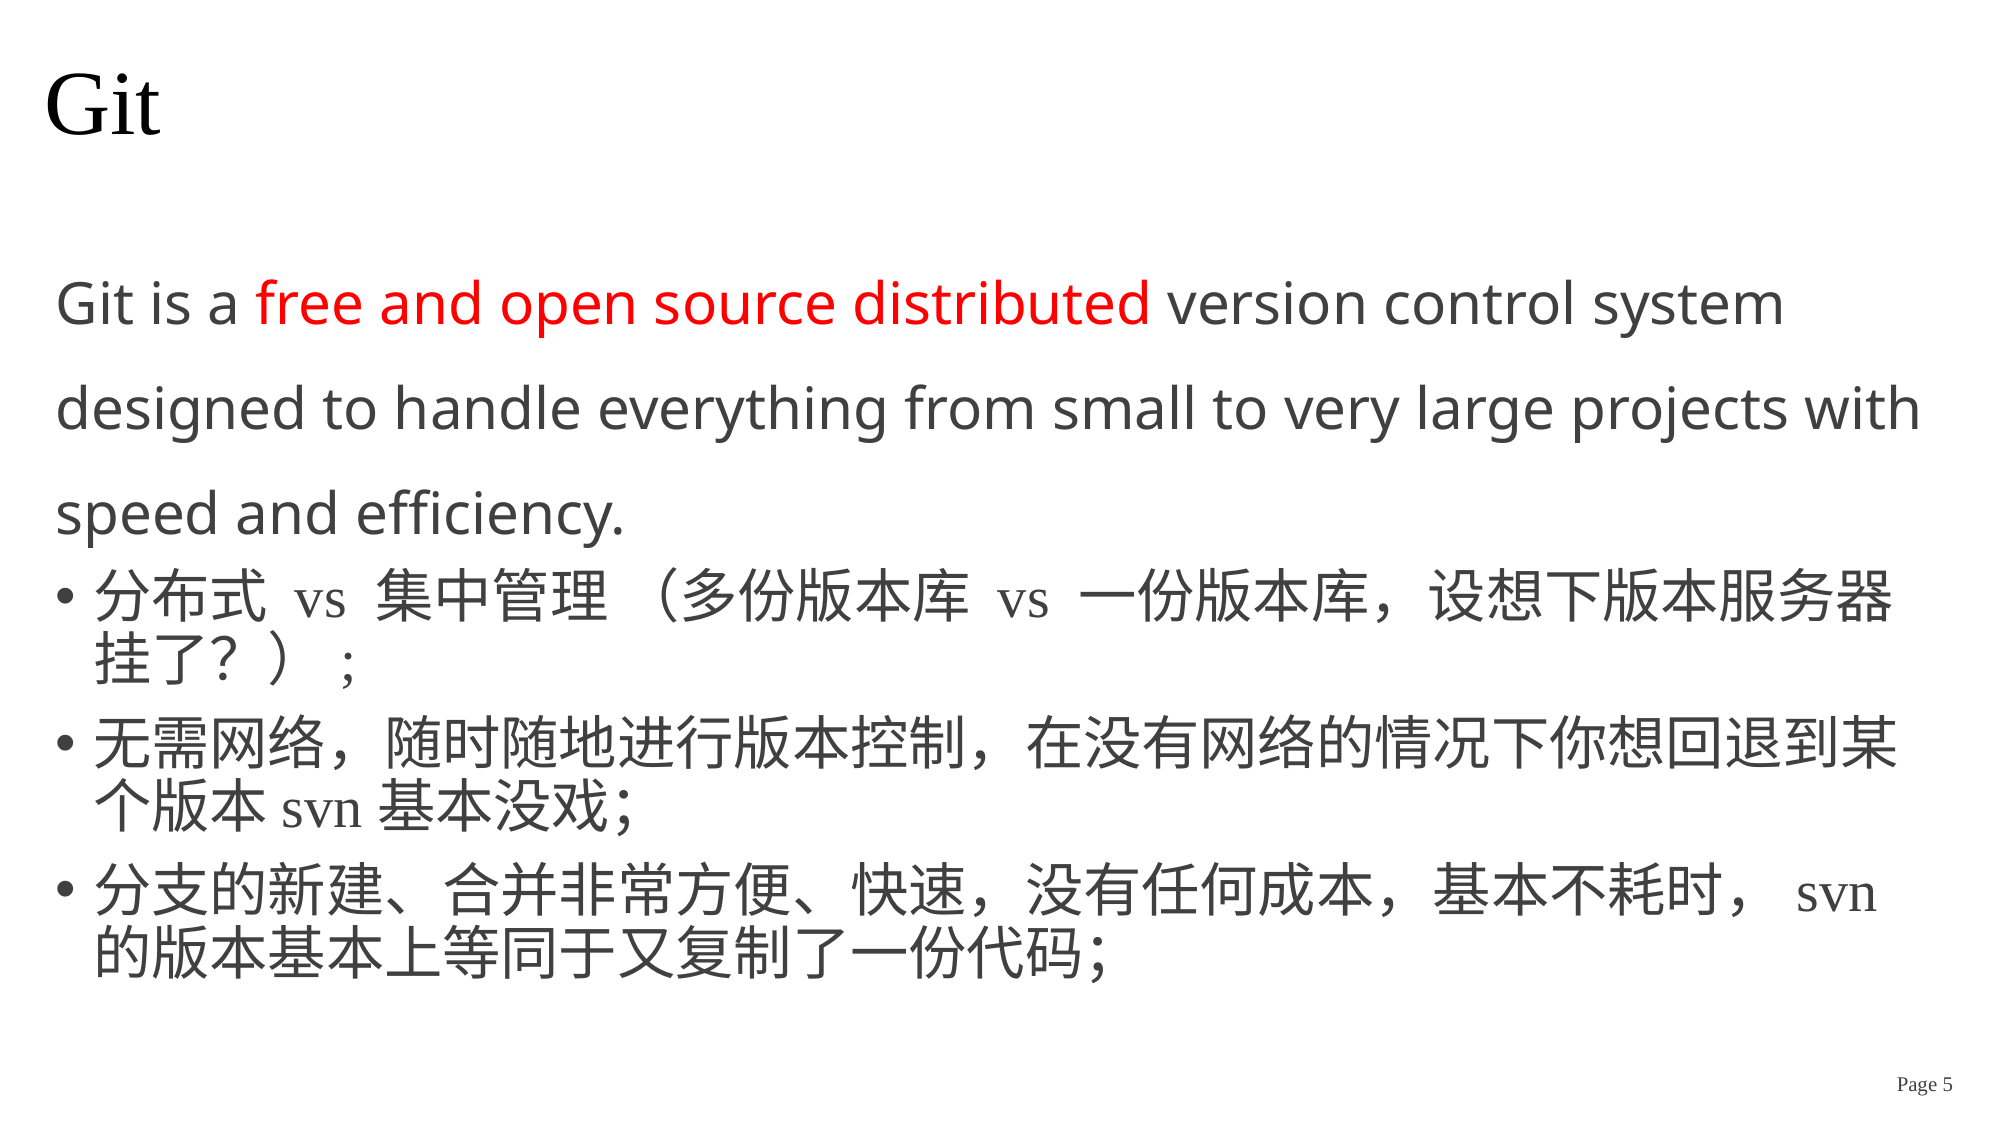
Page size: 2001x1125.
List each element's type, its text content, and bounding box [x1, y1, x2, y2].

list Git is a free and open source distributed version control system designed to handle everything from small to very large projects with speed and efficiency. 分布式 vs 集中管理 （多份版本库 vs 一份版本库，设想下版本服务器挂了？）; 无需网络，随时随地进行版本控制，在没有网络的情况下你想回退到某个版本svn基本没戏； 分支的新建、合并非常方便、快速，没有任何成本，基本不耗时，svn的版本基本上等同于又复制了一份代码； [55, 231, 1946, 954]
title Git [0, 44, 2000, 166]
